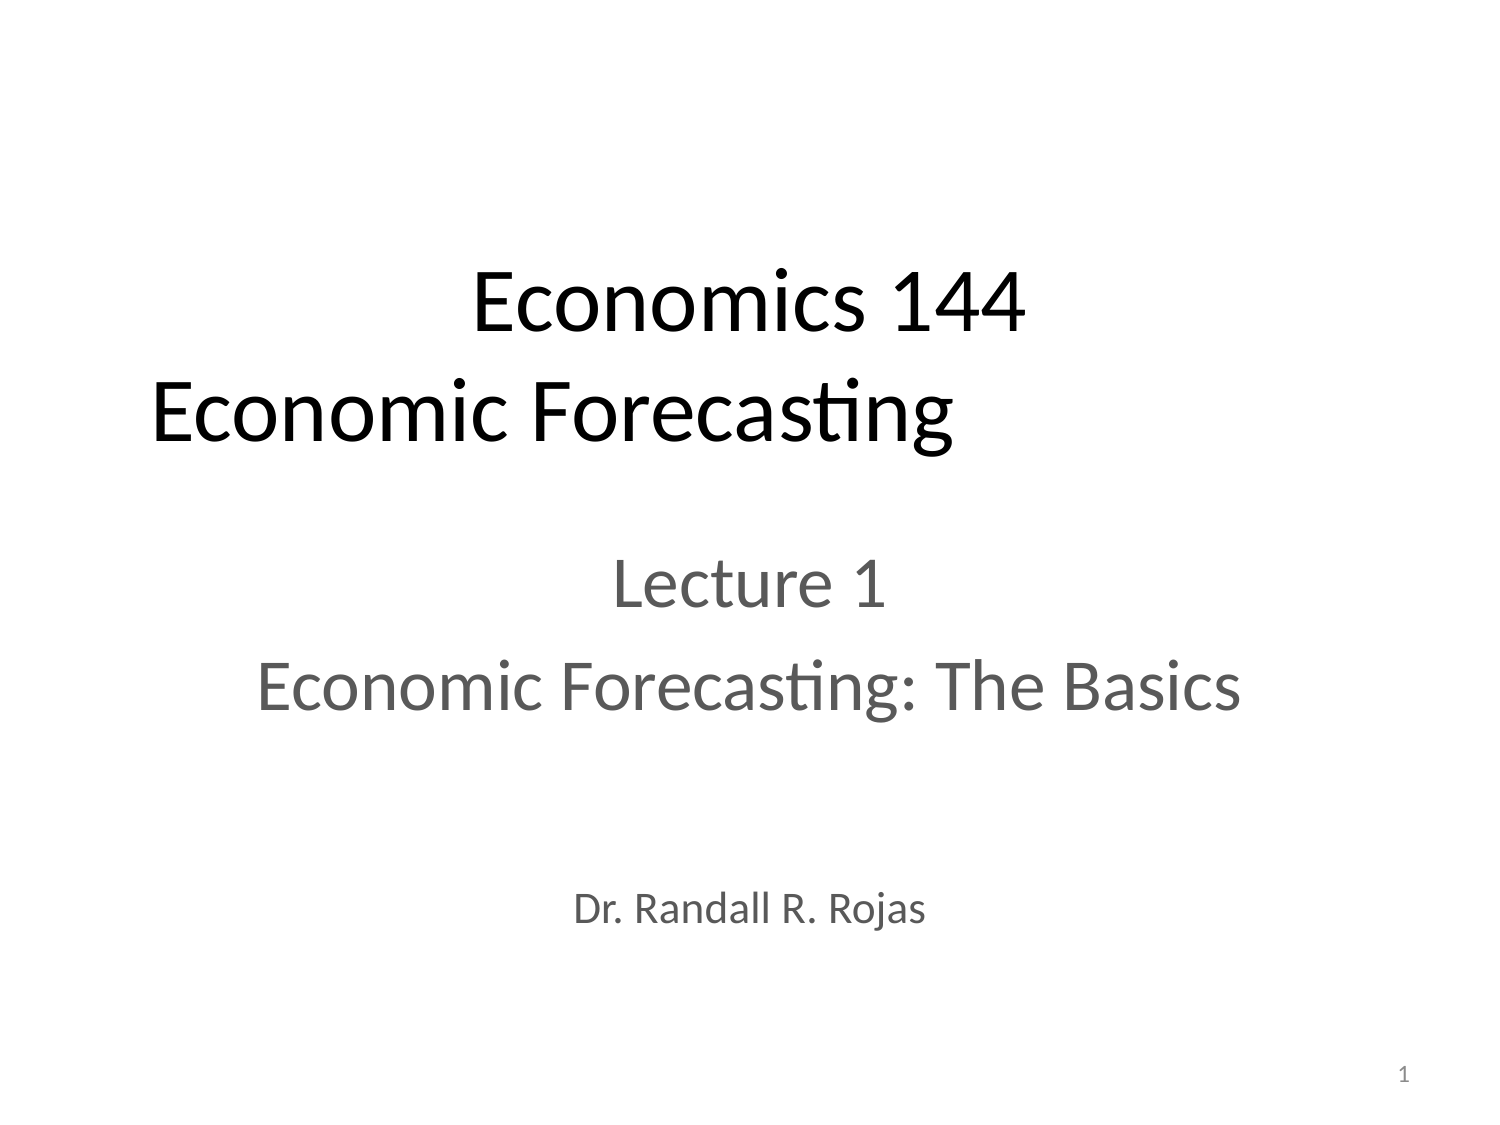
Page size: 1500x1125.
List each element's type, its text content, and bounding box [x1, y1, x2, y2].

slide_number 1 [1074, 1042, 1425, 1103]
title Economics 144 Economic Forecasting [112, 228, 1388, 470]
subtitle Lecture 1 Economic Forecasting: The Basics Dr. Randall R. Rojas [225, 527, 1275, 995]
